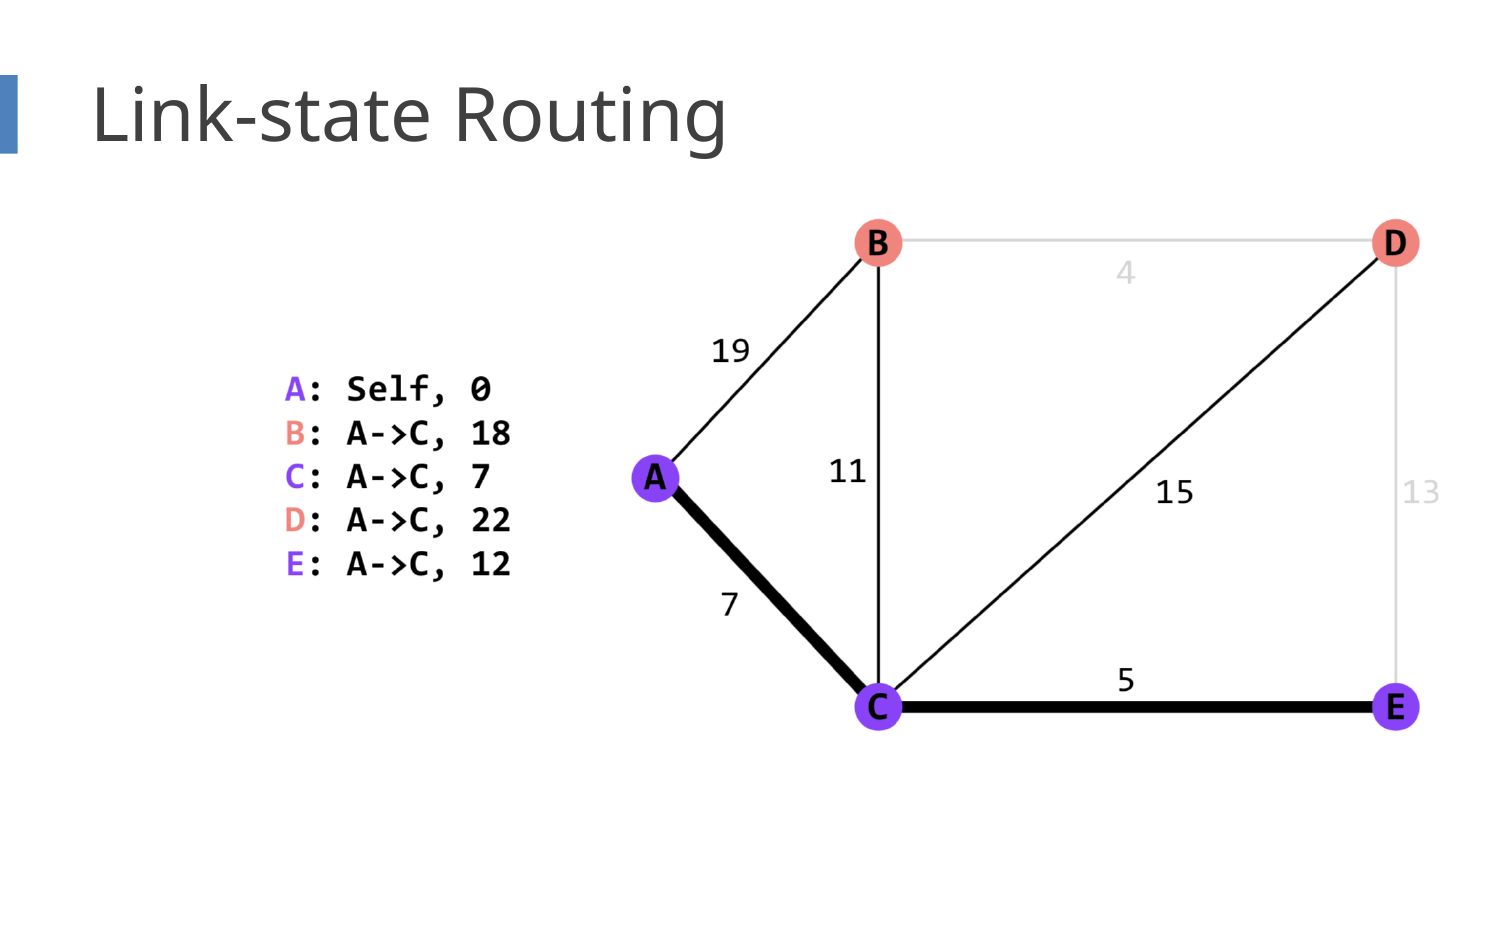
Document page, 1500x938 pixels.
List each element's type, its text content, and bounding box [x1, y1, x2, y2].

title Link-state Routing [75, 37, 1425, 184]
picture [0, 186, 1500, 752]
